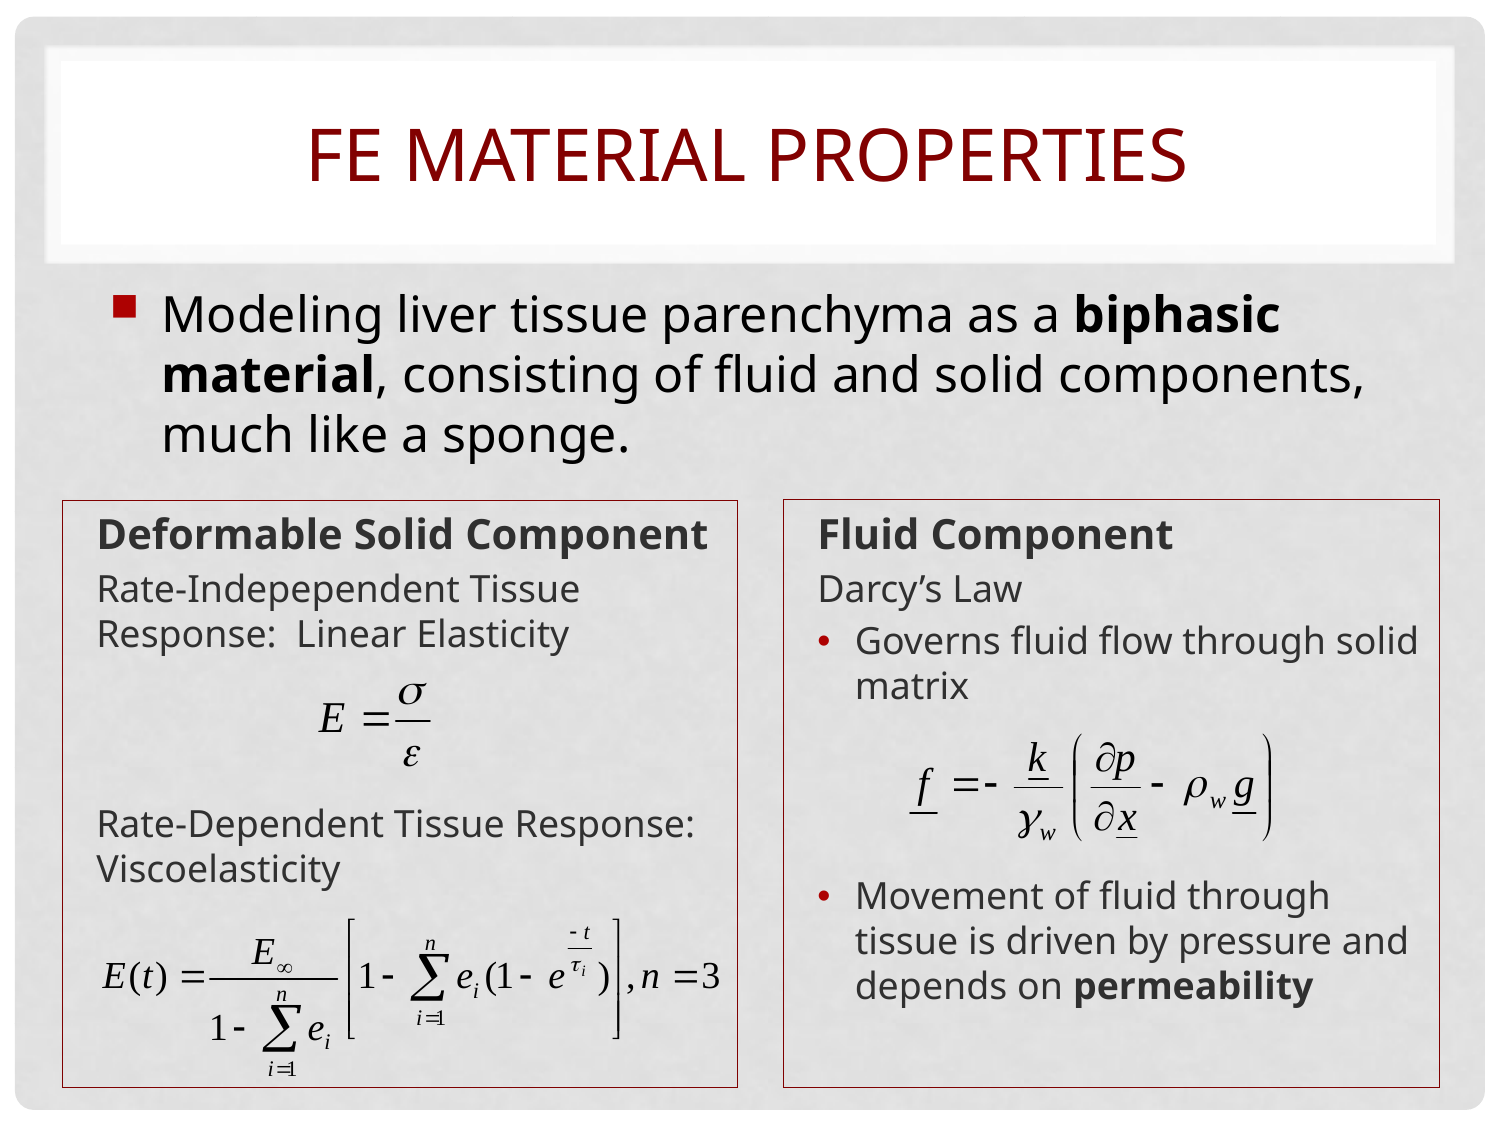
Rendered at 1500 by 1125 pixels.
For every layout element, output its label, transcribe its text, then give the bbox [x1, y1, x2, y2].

text_box Fluid Component Darcy’s Law Governs fluid flow through solid matrix Movement of fluid through tissue is driven by pressure and depends on permeability [783, 499, 1440, 1088]
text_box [310, 662, 438, 777]
title FE Material properties [69, 66, 1425, 238]
list Deformable Solid Component Rate-Indepependent Tissue Response: Linear Elasticity Rate-Dependent Tissue Response: Viscoelasticity [62, 500, 738, 1088]
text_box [95, 912, 726, 1085]
text_box Modeling liver tissue parenchyma as a biphasic material, consisting of fluid and solid components, much like a sponge. [74, 274, 1438, 470]
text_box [902, 724, 1283, 851]
